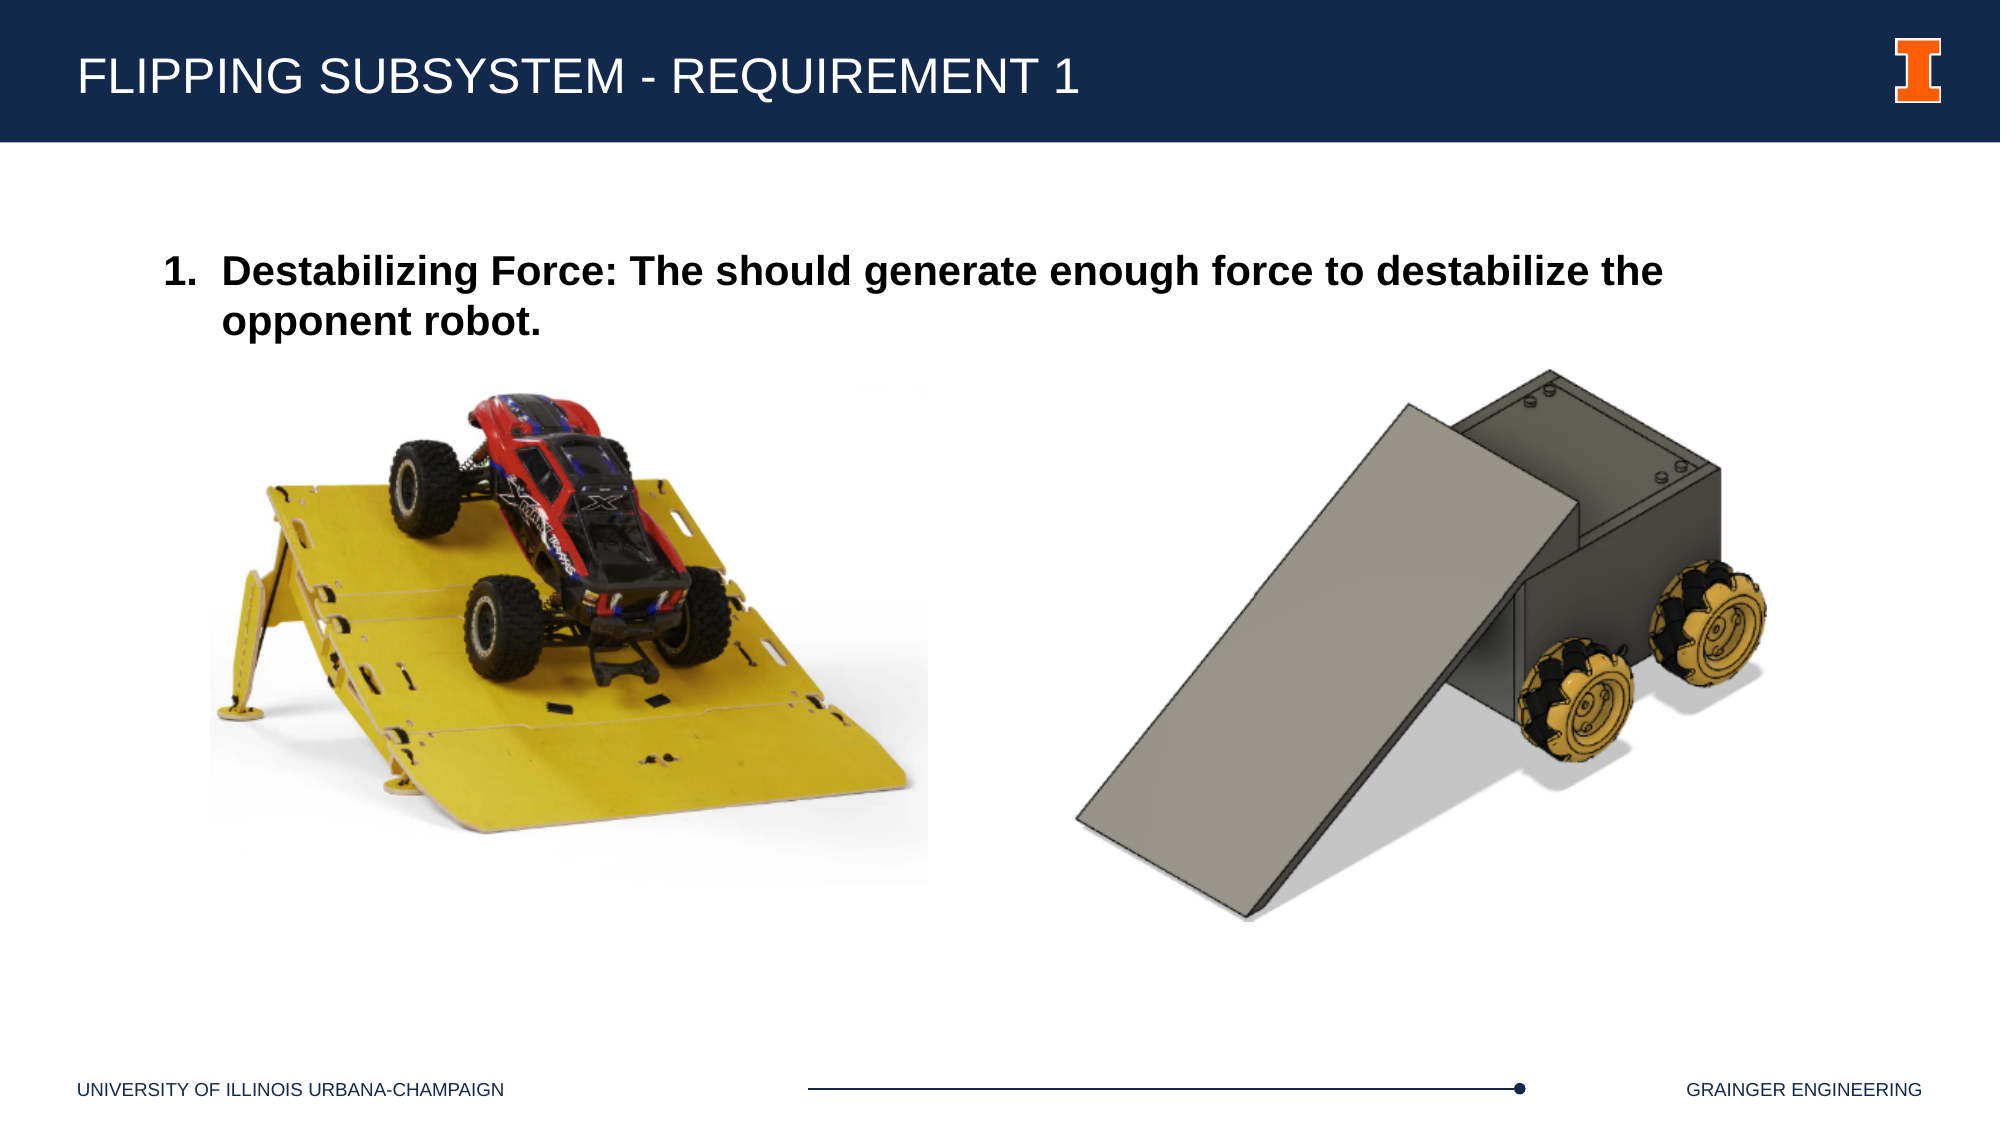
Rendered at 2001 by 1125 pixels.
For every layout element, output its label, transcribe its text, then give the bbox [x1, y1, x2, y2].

text_box [0, 0, 2000, 143]
text_box Destabilizing Force: The should generate enough force to destabilize the opponent robot. [131, 228, 1841, 336]
text_box GRAINGER ENGINEERING [1531, 1070, 1938, 1108]
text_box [808, 1082, 1526, 1095]
text_box UNIVERSITY OF ILLINOIS URBANA-CHAMPAIGN [61, 1070, 1373, 1108]
picture [210, 385, 928, 884]
picture [1013, 346, 1809, 922]
picture [1895, 38, 1941, 103]
text_box FLIPPING SUBSYSTEM - REQUIREMENT 1 [61, 35, 1852, 111]
